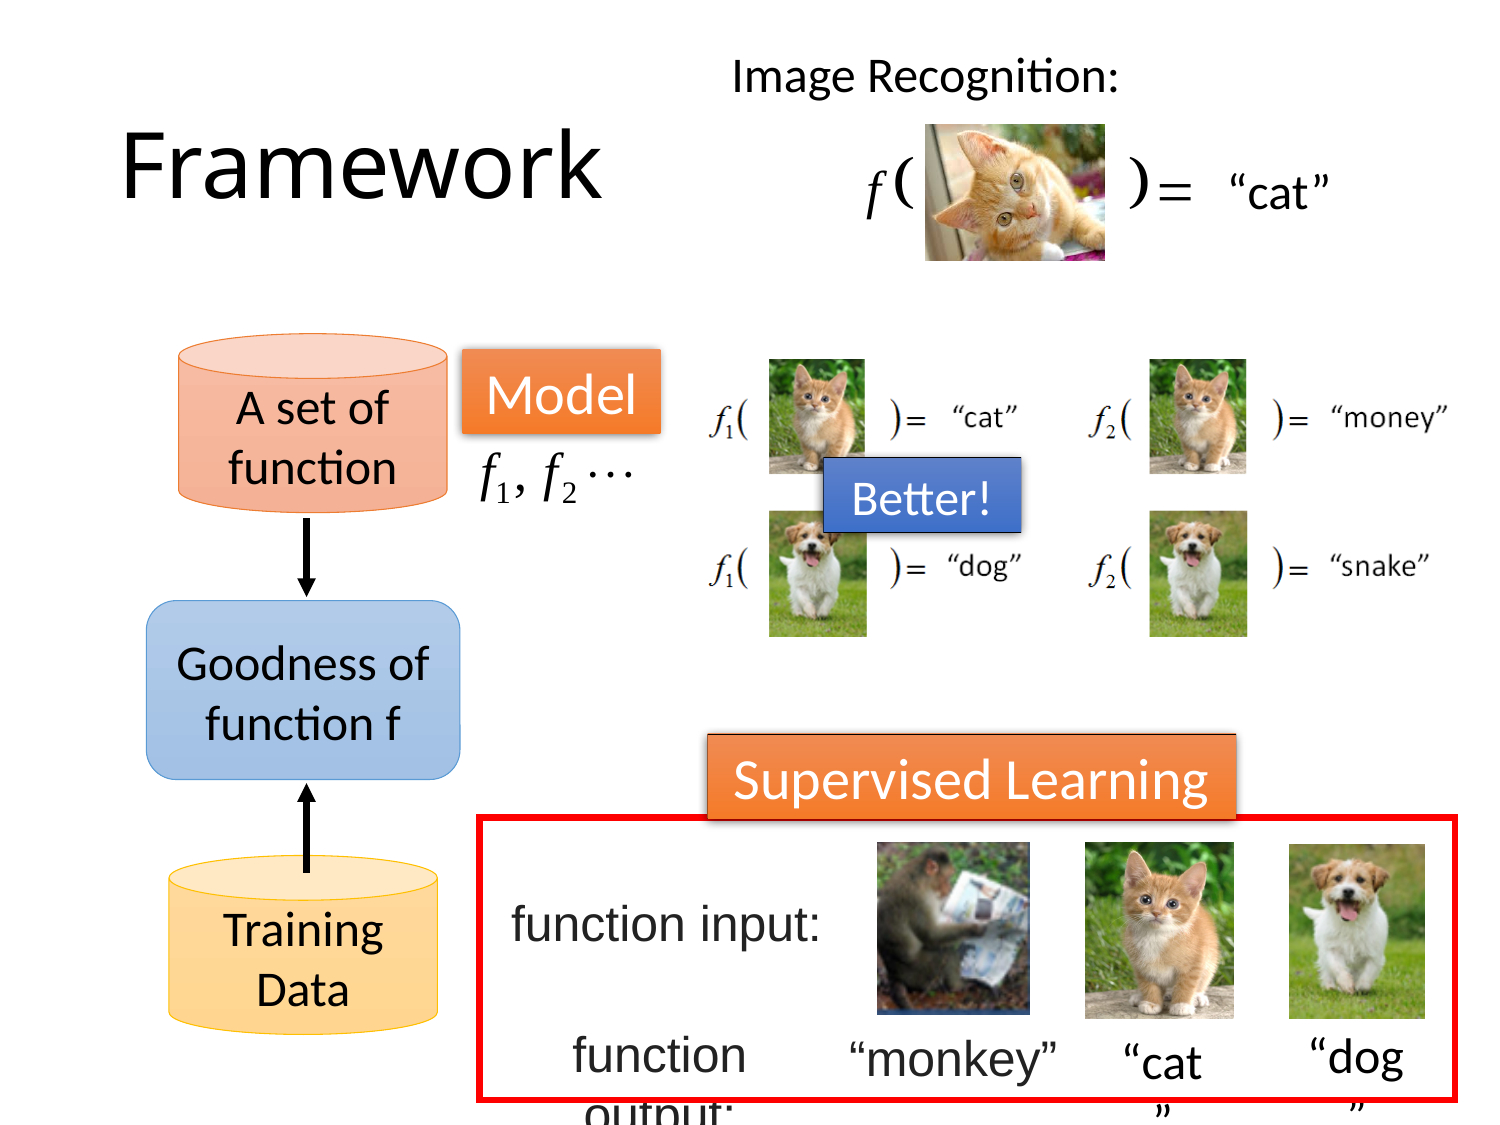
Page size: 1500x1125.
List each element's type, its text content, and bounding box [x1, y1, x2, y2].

text_box [170, 857, 436, 899]
text_box Image Recognition: [716, 34, 1228, 110]
text_box [479, 817, 1456, 1101]
text_box Goodness of function f [145, 600, 461, 781]
text_box A set of function [178, 333, 448, 514]
text_box “cat” [1097, 1101, 1228, 1125]
picture [1085, 842, 1234, 1019]
picture [876, 842, 1030, 1016]
title Framework [103, 59, 1397, 278]
text_box [848, 124, 1397, 261]
text_box Training Data [168, 854, 438, 1036]
text_box [180, 335, 446, 377]
text_box [462, 436, 645, 513]
picture [703, 359, 1468, 638]
text_box “dog” [1291, 1101, 1422, 1125]
picture [1289, 844, 1425, 1019]
text_box Model [462, 349, 661, 434]
text_box function output: [475, 1014, 845, 1125]
text_box Supervised Learning [707, 733, 1237, 819]
